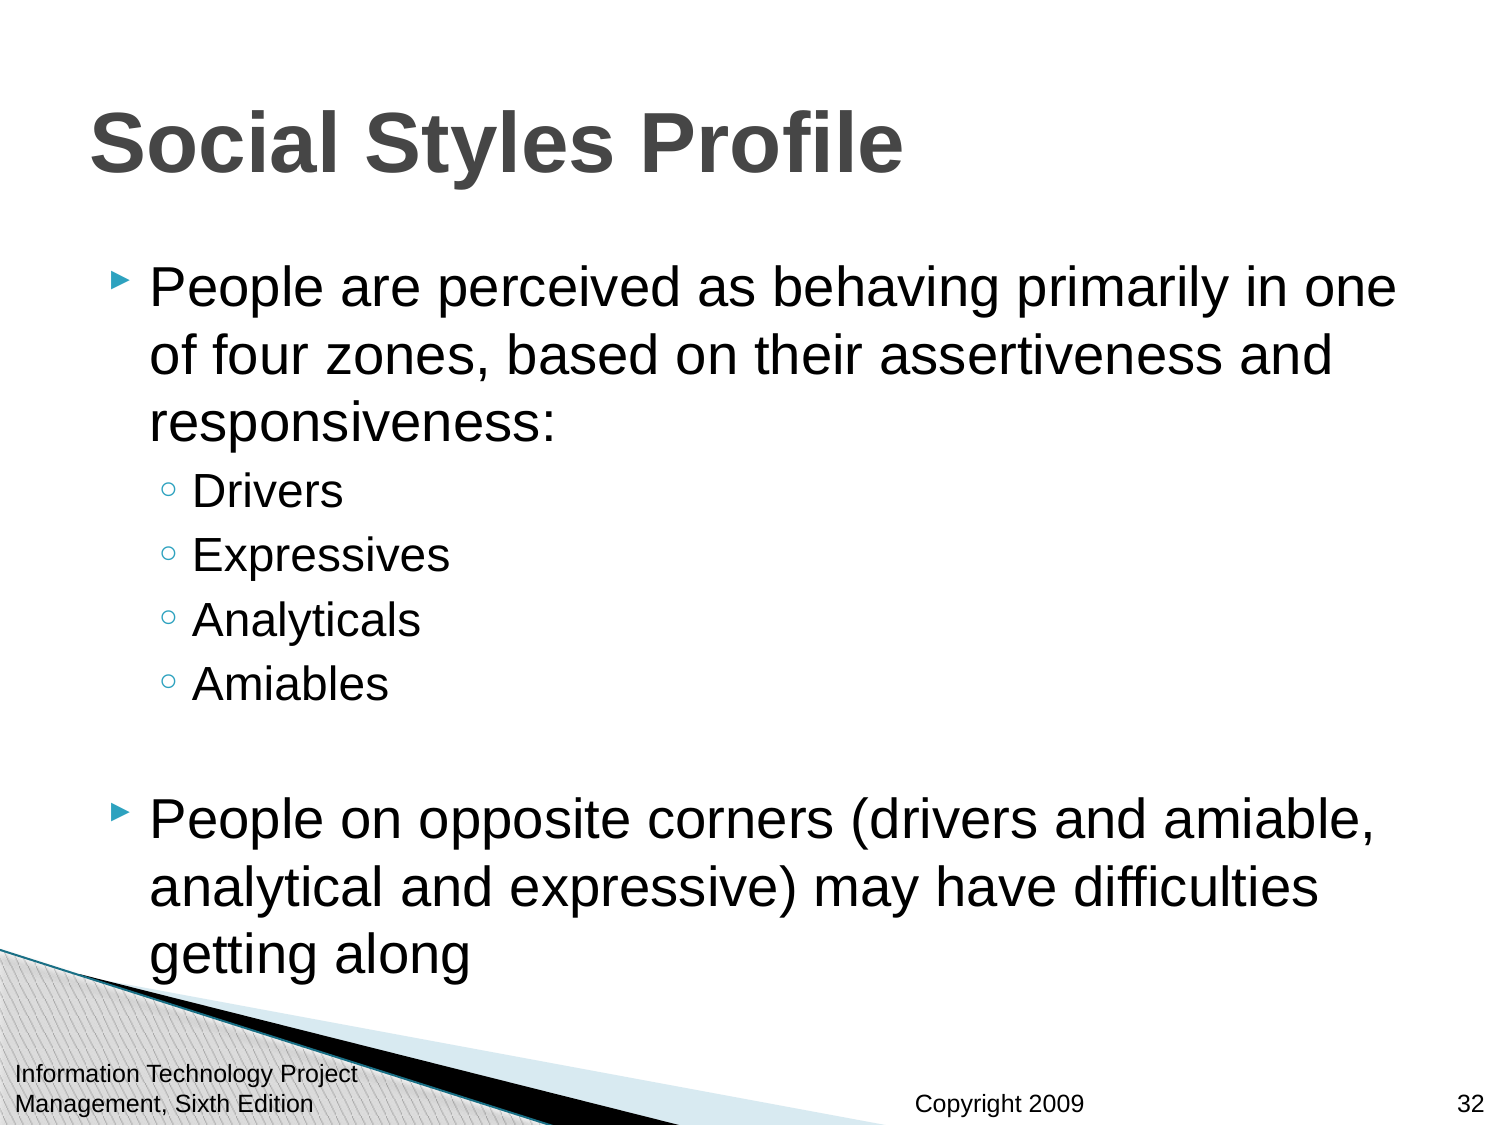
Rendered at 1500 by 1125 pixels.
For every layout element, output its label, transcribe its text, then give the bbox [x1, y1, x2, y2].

footer Information Technology Project Management, Sixth Edition [0, 1065, 425, 1125]
slide_number 32 [1408, 1065, 1500, 1125]
title Social Styles Profile [75, 45, 1425, 233]
list People are perceived as behaving primarily in one of four zones, based on their assertiveness and responsiveness: Drivers Expressives Analyticals Amiables People on opposite corners (drivers and amiable, analytical and expressive) may have difficulties getting along [75, 242, 1425, 986]
